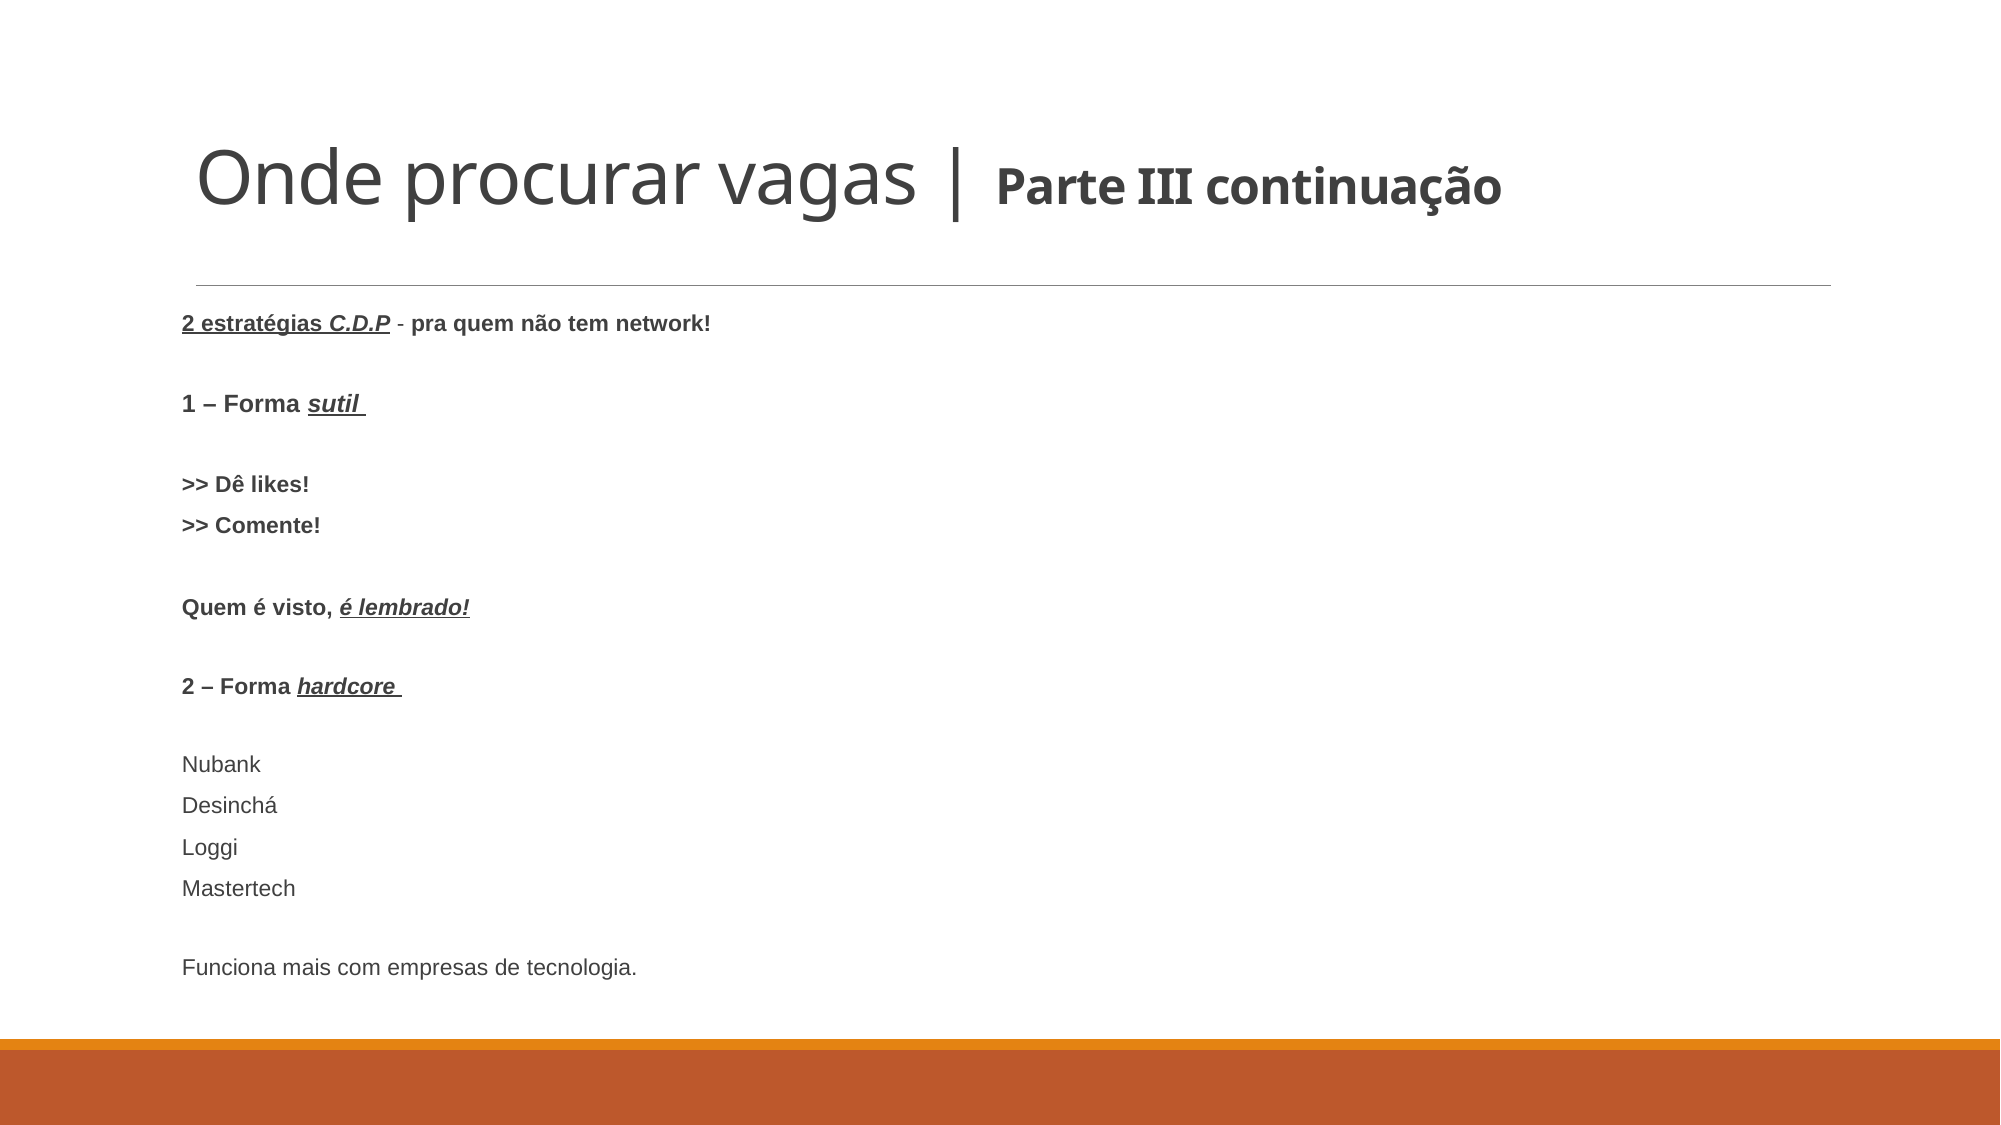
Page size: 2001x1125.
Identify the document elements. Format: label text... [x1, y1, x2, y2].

text_box 2 estratégias C.D.P - pra quem não tem network! 1 – Forma sutil >> Dê likes! >> Comente! Quem é visto, é lembrado! 2 – Forma hardcore Nubank Desinchá Loggi Mastertech Funciona mais com empresas de tecnologia. [152, 286, 1918, 1078]
title Onde procurar vagas | Parte III continuação [180, 104, 1830, 228]
